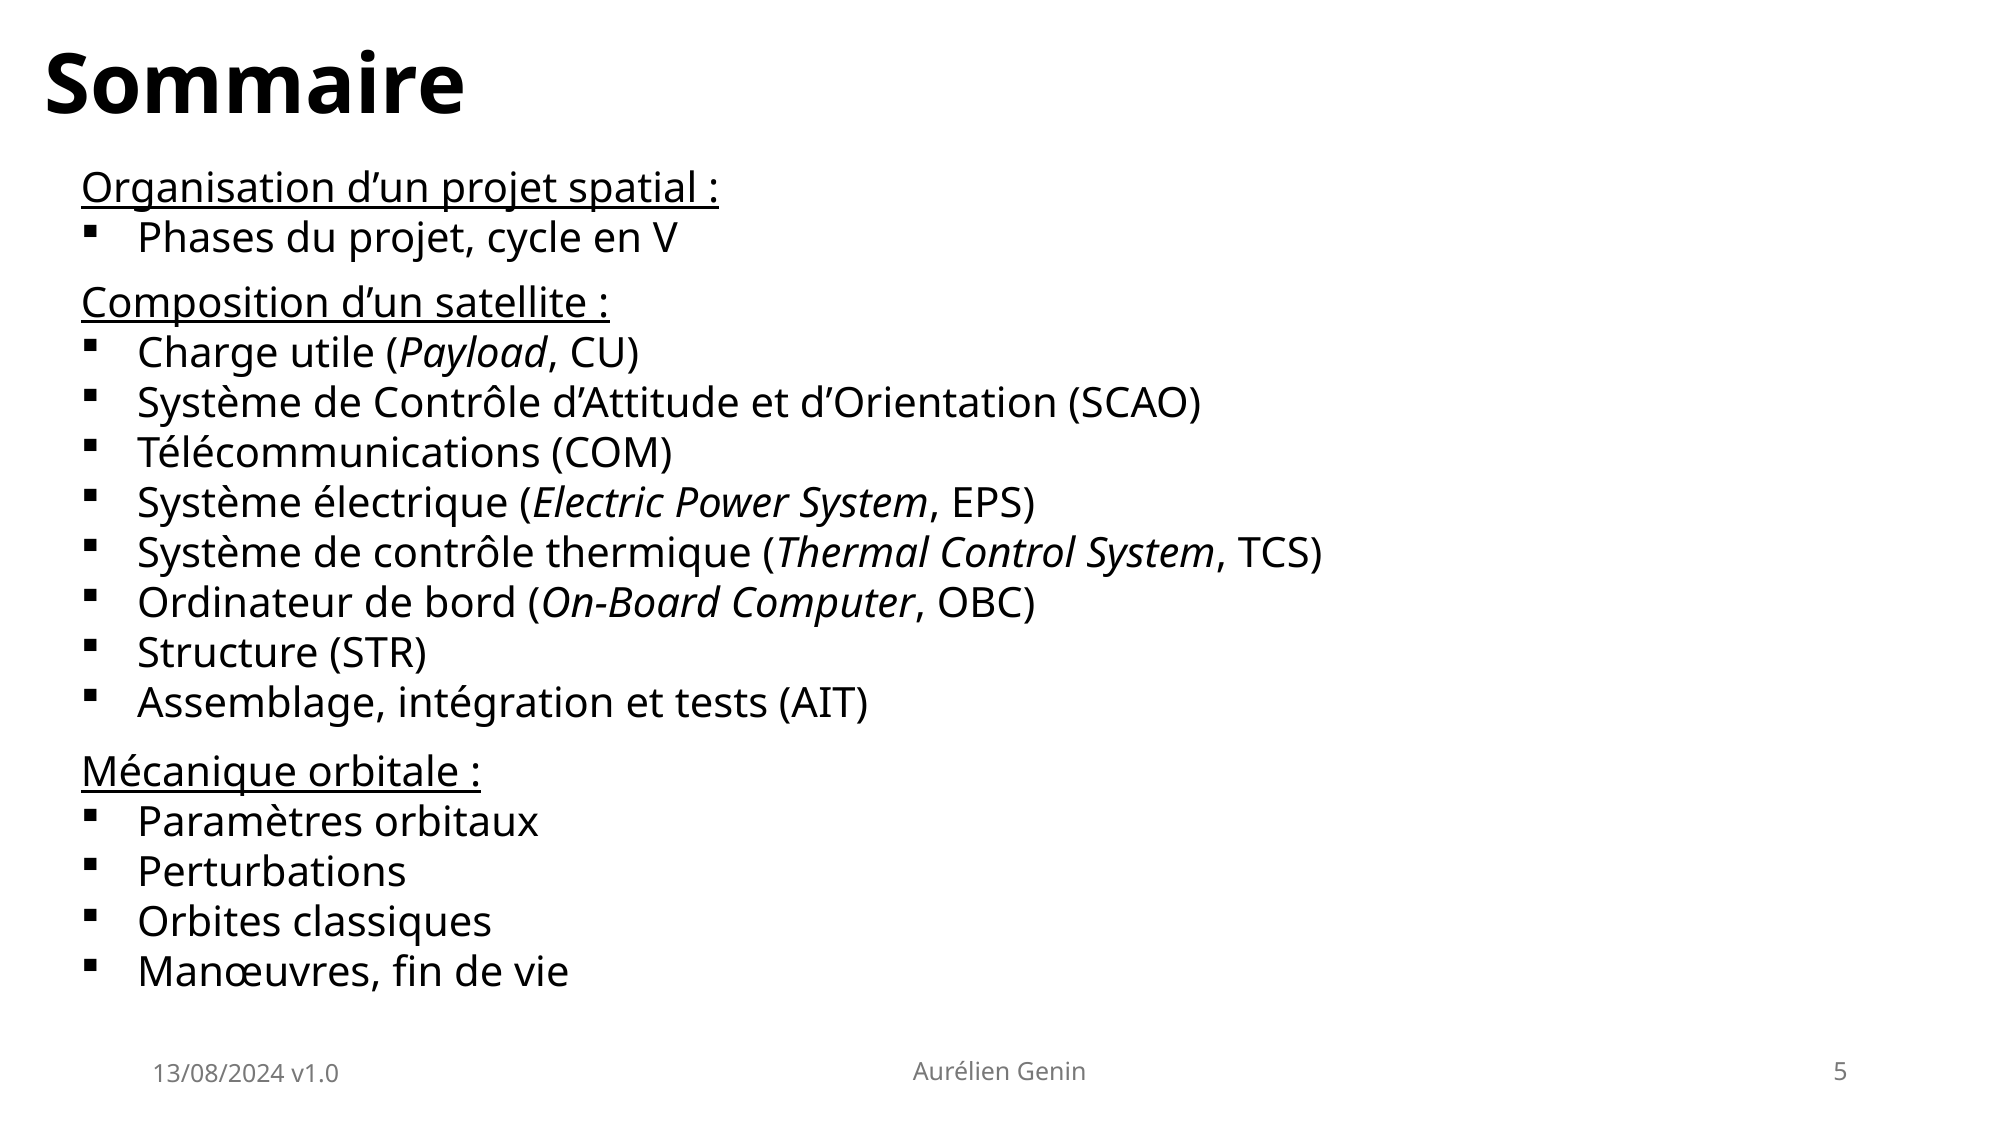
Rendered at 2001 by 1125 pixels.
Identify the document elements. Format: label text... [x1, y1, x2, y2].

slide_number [137, 1042, 588, 1103]
text_box Organisation d’un projet spatial : Phases du projet, cycle en V [66, 153, 1934, 268]
slide_number 5 [1412, 1042, 1863, 1103]
text_box Mécanique orbitale : Paramètres orbitaux Perturbations Orbites classiques Manœuvres, fin de vie [66, 737, 1934, 1003]
footer Aurélien Genin [662, 1042, 1338, 1103]
text_box Composition d’un satellite : Charge utile (Payload, CU) Système de Contrôle d’Attitude et d’Orientation (SCAO) Télécommunications (COM) Système électrique (Electric Power System, EPS) Système de contrôle thermique (Thermal Control System, TCS) Ordinateur de bord (On-Board Computer, OBC) Structure (STR) Assemblage, intégration et tests (AIT) [66, 268, 1934, 733]
text_box Sommaire [30, 22, 1898, 138]
